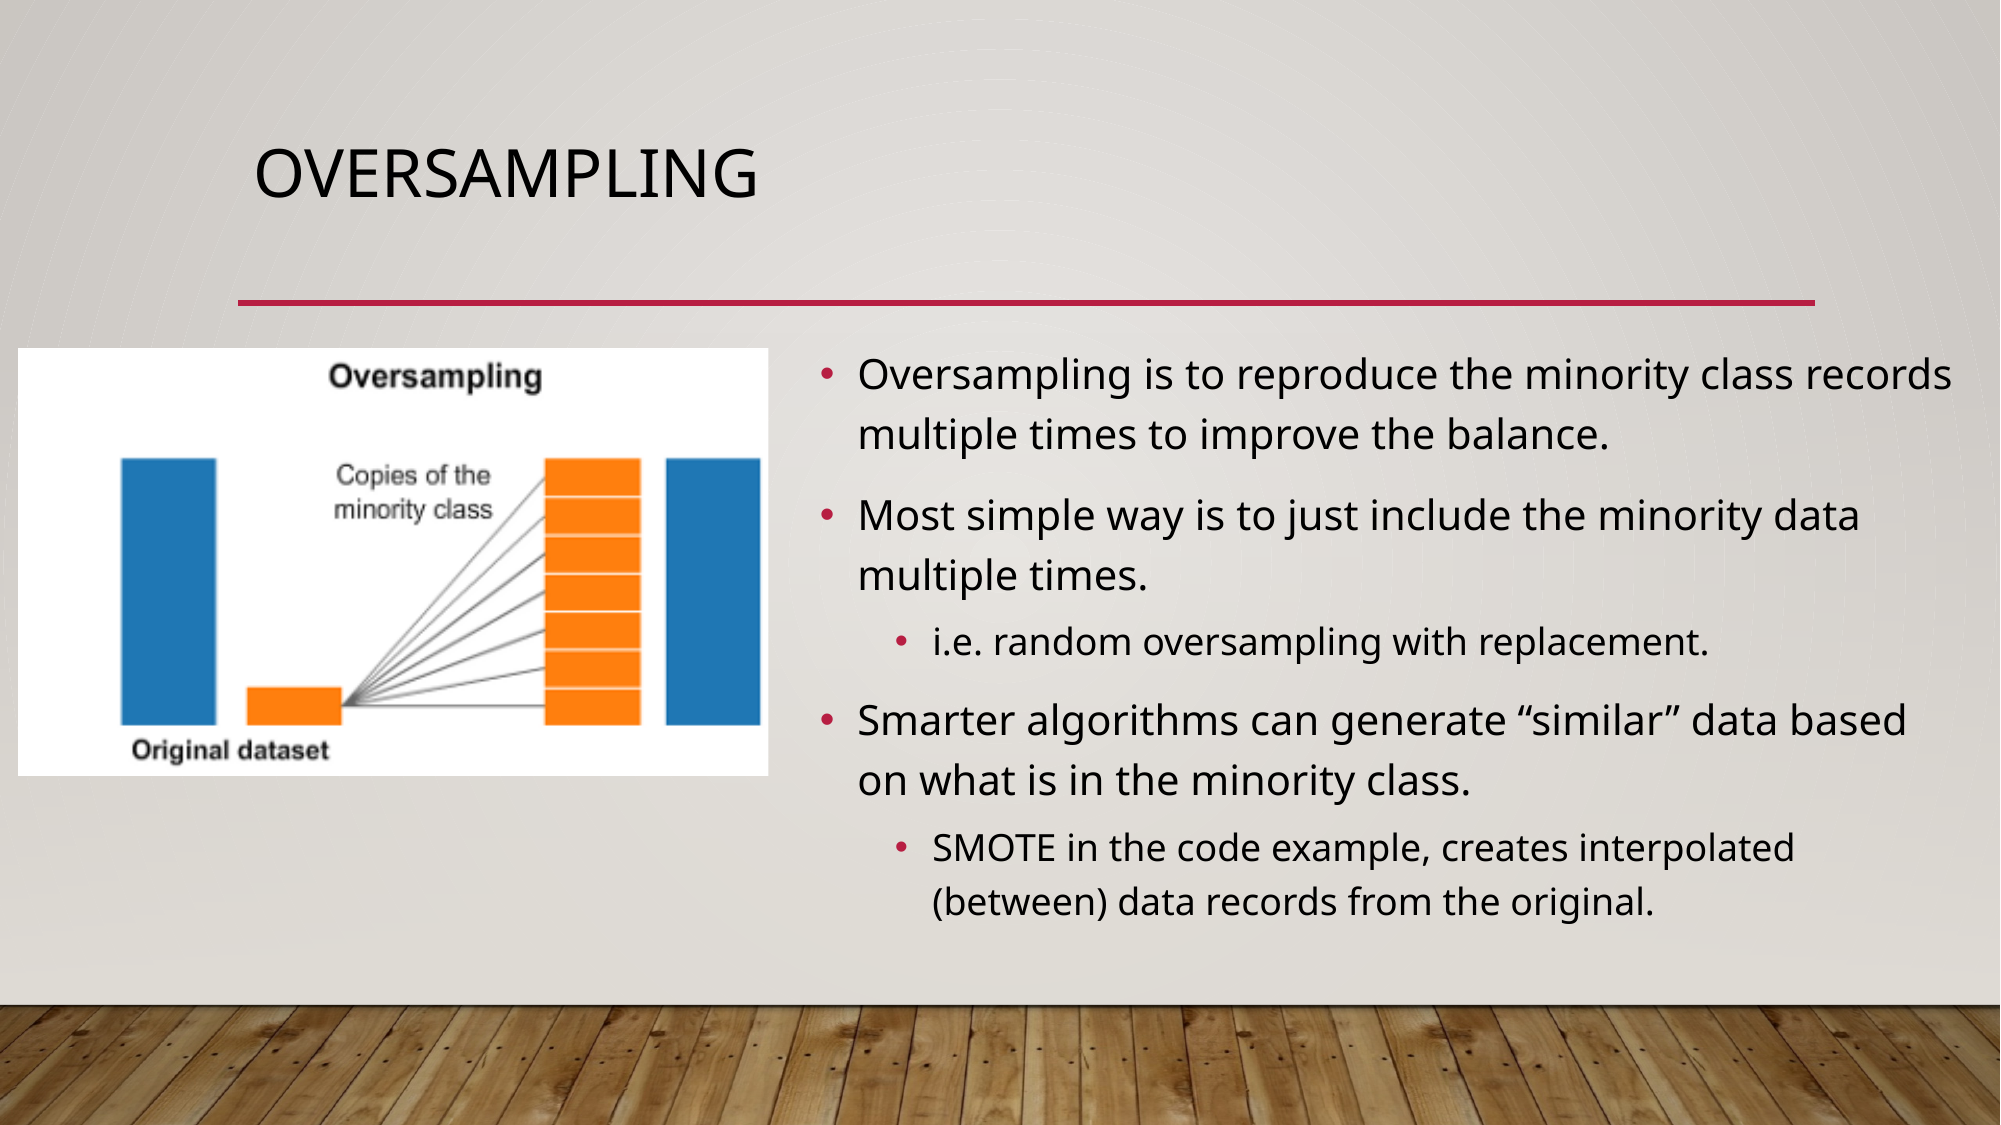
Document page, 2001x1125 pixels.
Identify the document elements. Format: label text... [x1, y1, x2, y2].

picture [0, 1005, 2000, 1125]
list Oversampling is to reproduce the minority class records multiple times to improve the balance. Most simple way is to just include the minority data multiple times. i.e. random oversampling with replacement. Smarter algorithms can generate “similar” data based on what is in the minority class. SMOTE in the code example, creates interpolated (between) data records from the original. [804, 330, 1982, 993]
picture [17, 348, 769, 777]
title Oversampling [238, 131, 1814, 305]
